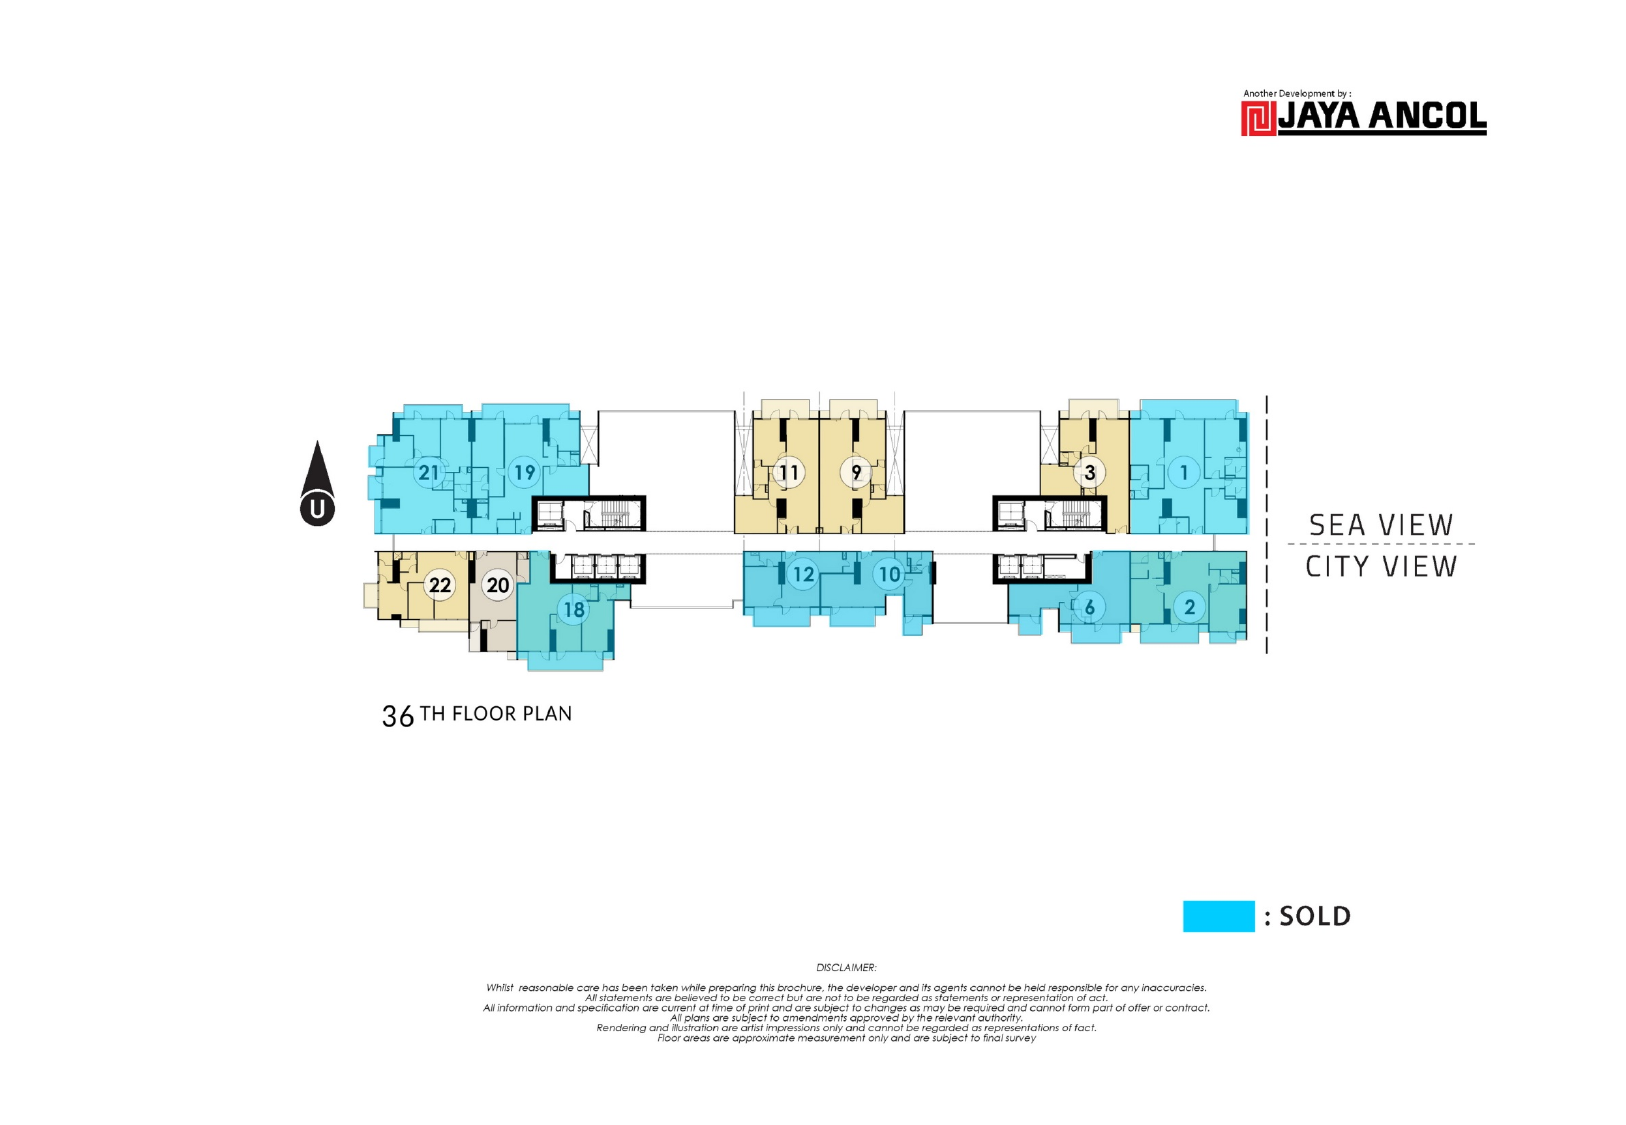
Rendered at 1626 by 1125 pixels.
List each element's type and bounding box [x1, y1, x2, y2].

picture [110, 70, 1515, 1063]
